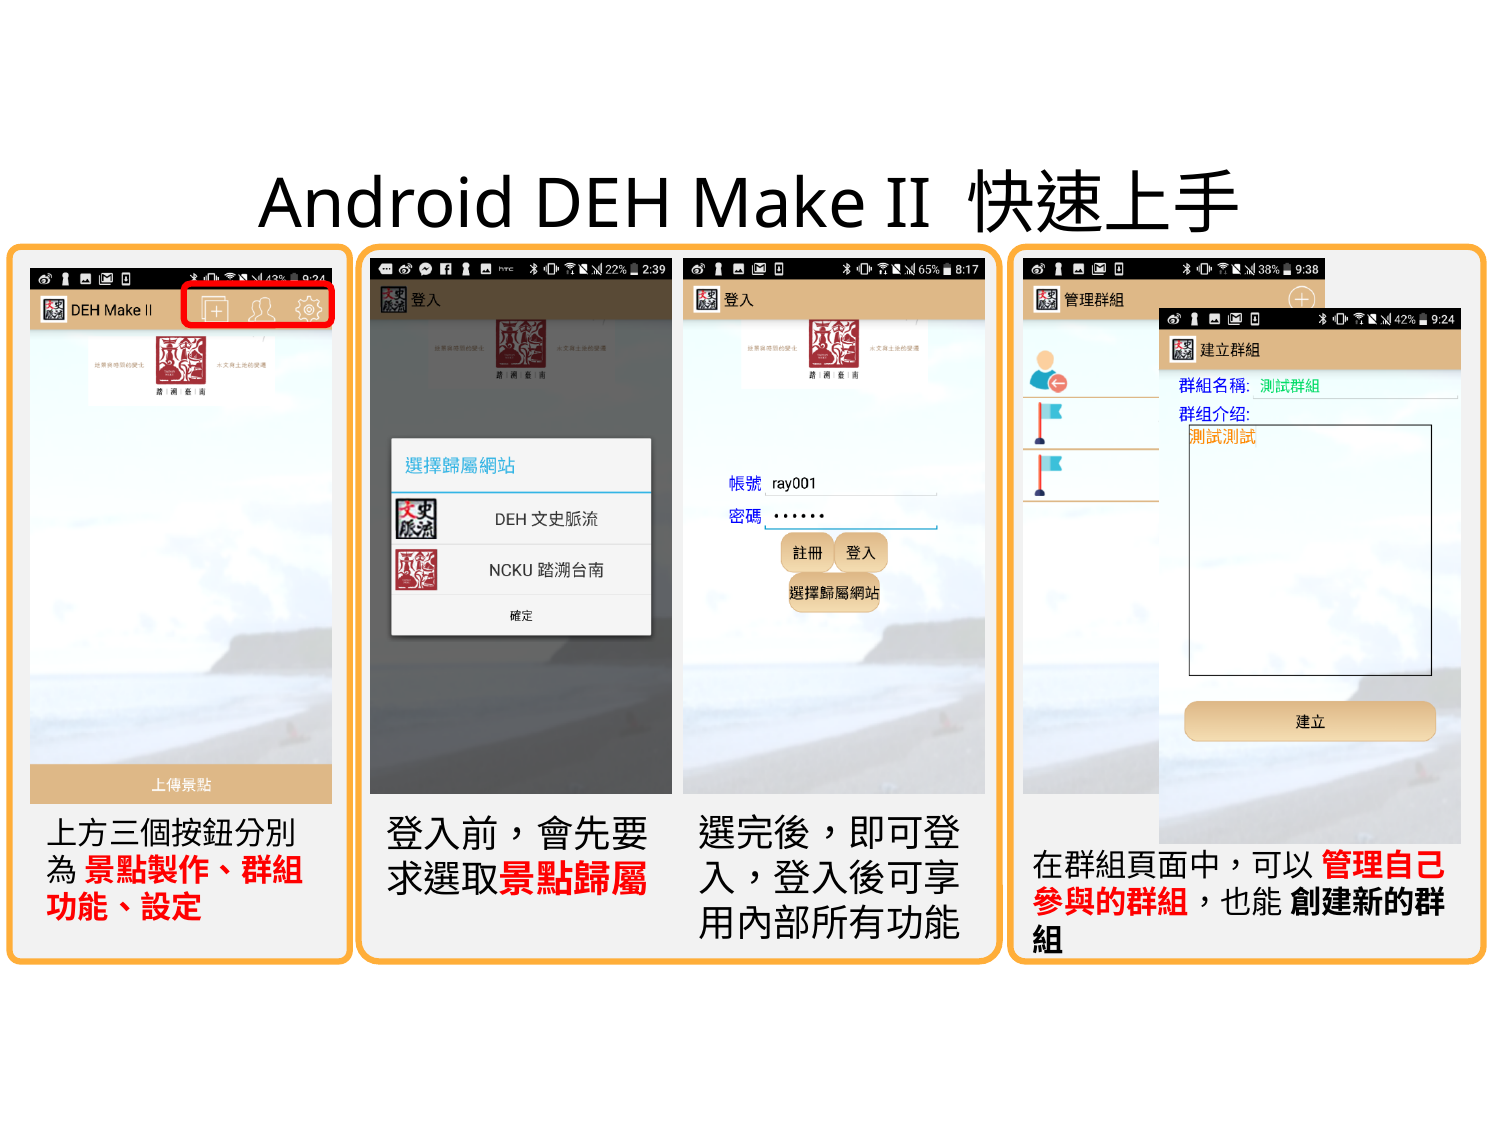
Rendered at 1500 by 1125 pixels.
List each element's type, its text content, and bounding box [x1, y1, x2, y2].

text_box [9, 246, 350, 962]
picture [30, 268, 332, 804]
picture [370, 258, 672, 794]
picture [1023, 258, 1461, 844]
title Android DEH Make II 快速上手 [0, 140, 1500, 270]
picture [683, 258, 985, 794]
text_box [1010, 246, 1484, 967]
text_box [358, 246, 1000, 962]
